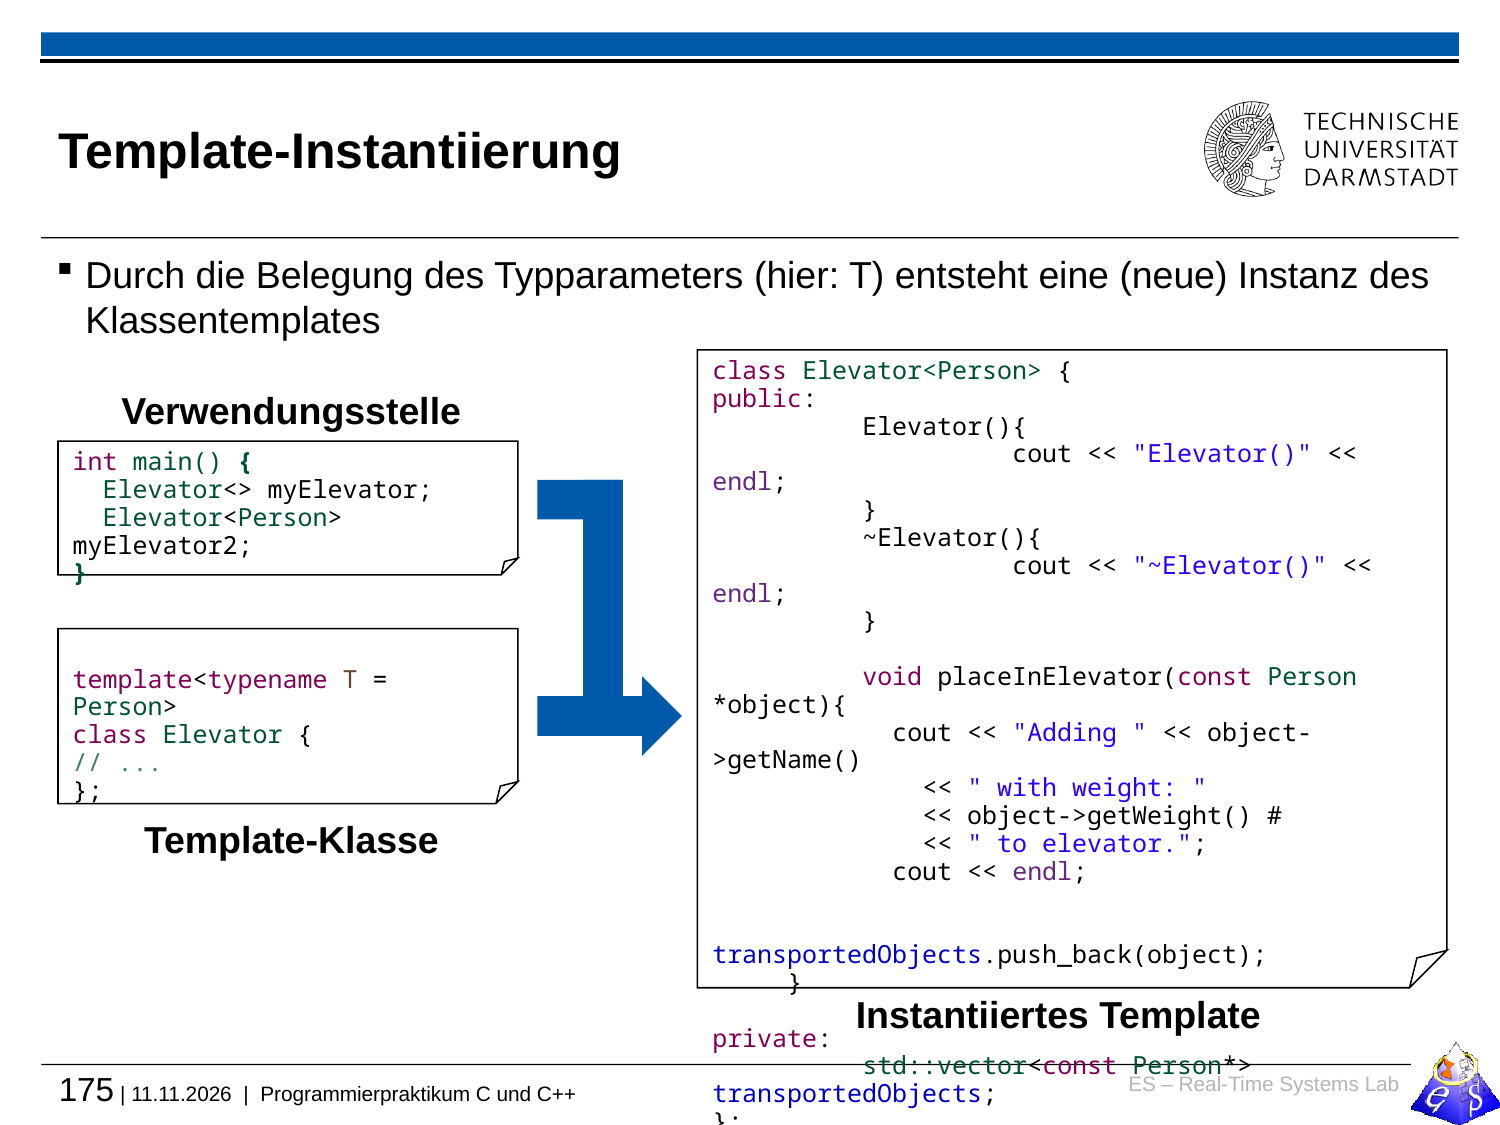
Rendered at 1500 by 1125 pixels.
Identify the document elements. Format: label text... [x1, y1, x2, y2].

list Durch die Belegung des Typparameters (hier: T) entsteht eine (neue) Instanz des Klassentemplates [41, 243, 1459, 1059]
text_box int main() { Elevator<> myElevator; Elevator<Person> myElevator2; } [57, 441, 518, 575]
text_box [537, 479, 623, 520]
picture [1187, 84, 1483, 214]
picture [1411, 1041, 1500, 1125]
title Template-Instantiierung [58, 80, 1187, 218]
text_box [583, 520, 623, 734]
text_box Verwendungsstelle [106, 383, 477, 441]
text_box template<typename T = Person> class Elevator { // ... }; [57, 628, 518, 804]
text_box class Elevator<Person> { public: Elevator(){ cout << "Elevator()" << endl; } ~Elevator(){ cout << "~Elevator()" << endl; } void placeInElevator(const Person *object){ cout << "Adding " << object->getName() << " with weight: " << object->getWeight() # << " to elevator."; cout << endl; transportedObjects.push_back(object); } private: std::vector<const Person*> transportedObjects; }; [697, 349, 1447, 988]
text_box Template-Klasse [129, 813, 454, 870]
text_box [537, 676, 682, 756]
text_box Instantiiertes Template [841, 987, 1276, 1045]
